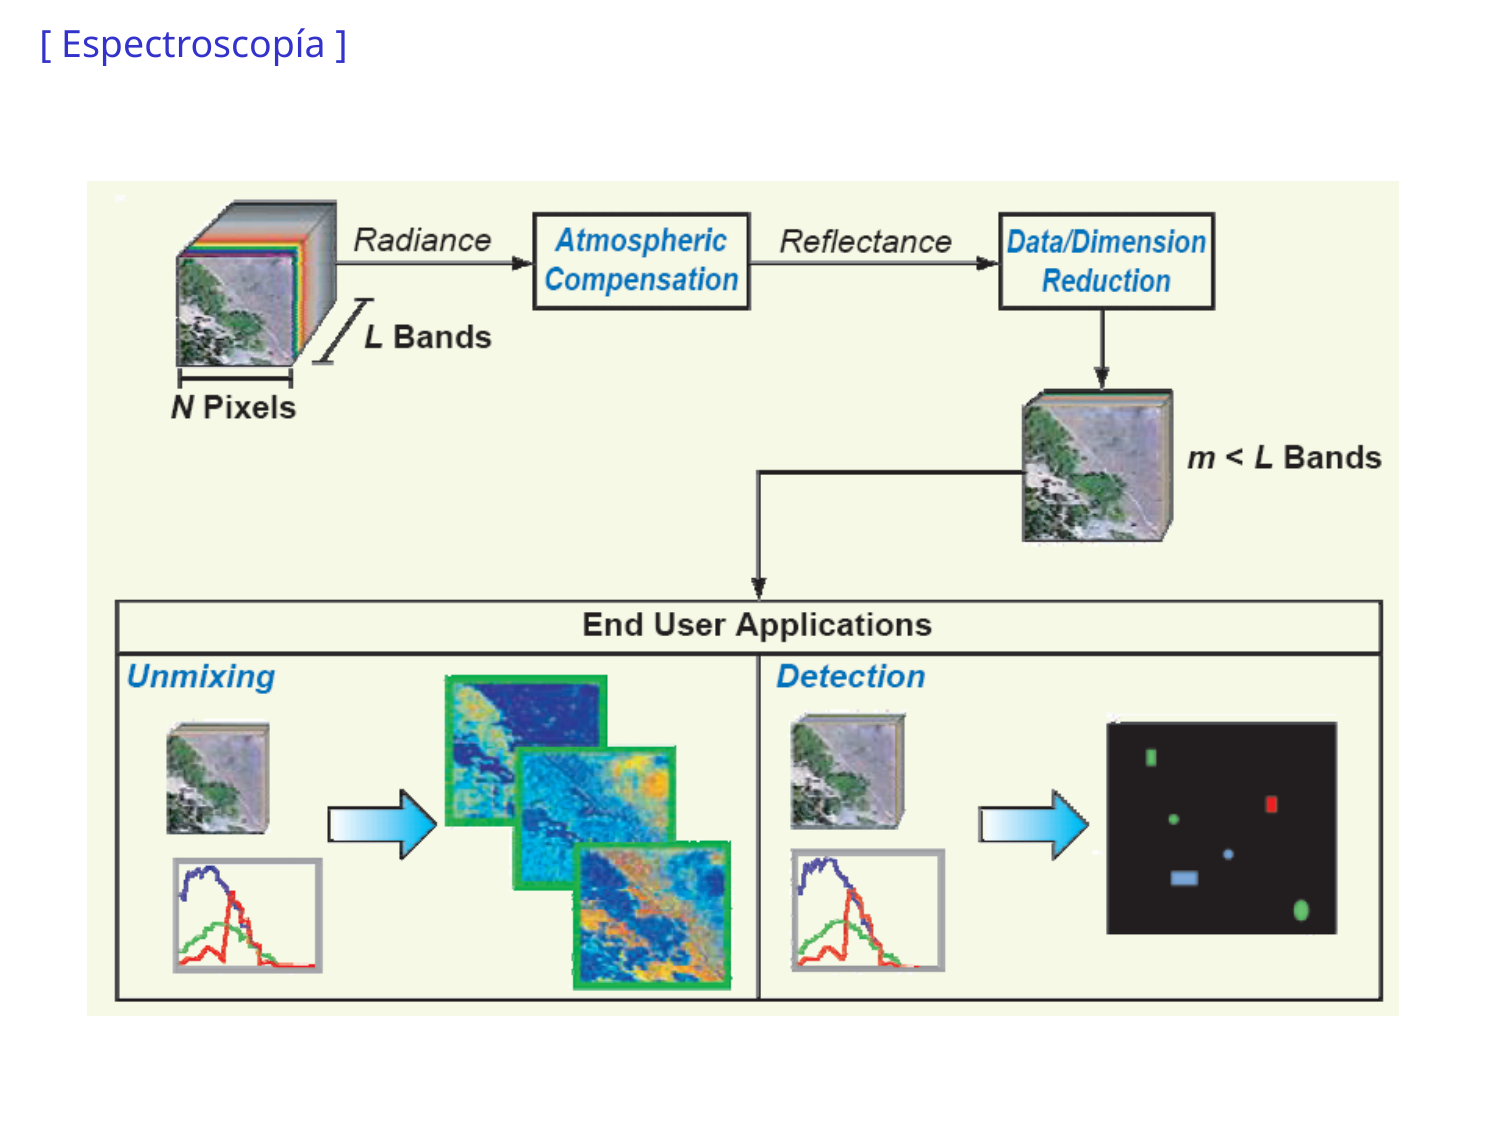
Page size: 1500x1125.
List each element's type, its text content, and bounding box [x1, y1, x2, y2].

picture [87, 180, 1399, 1016]
text_box [ Espectroscopía ] [24, 12, 363, 73]
